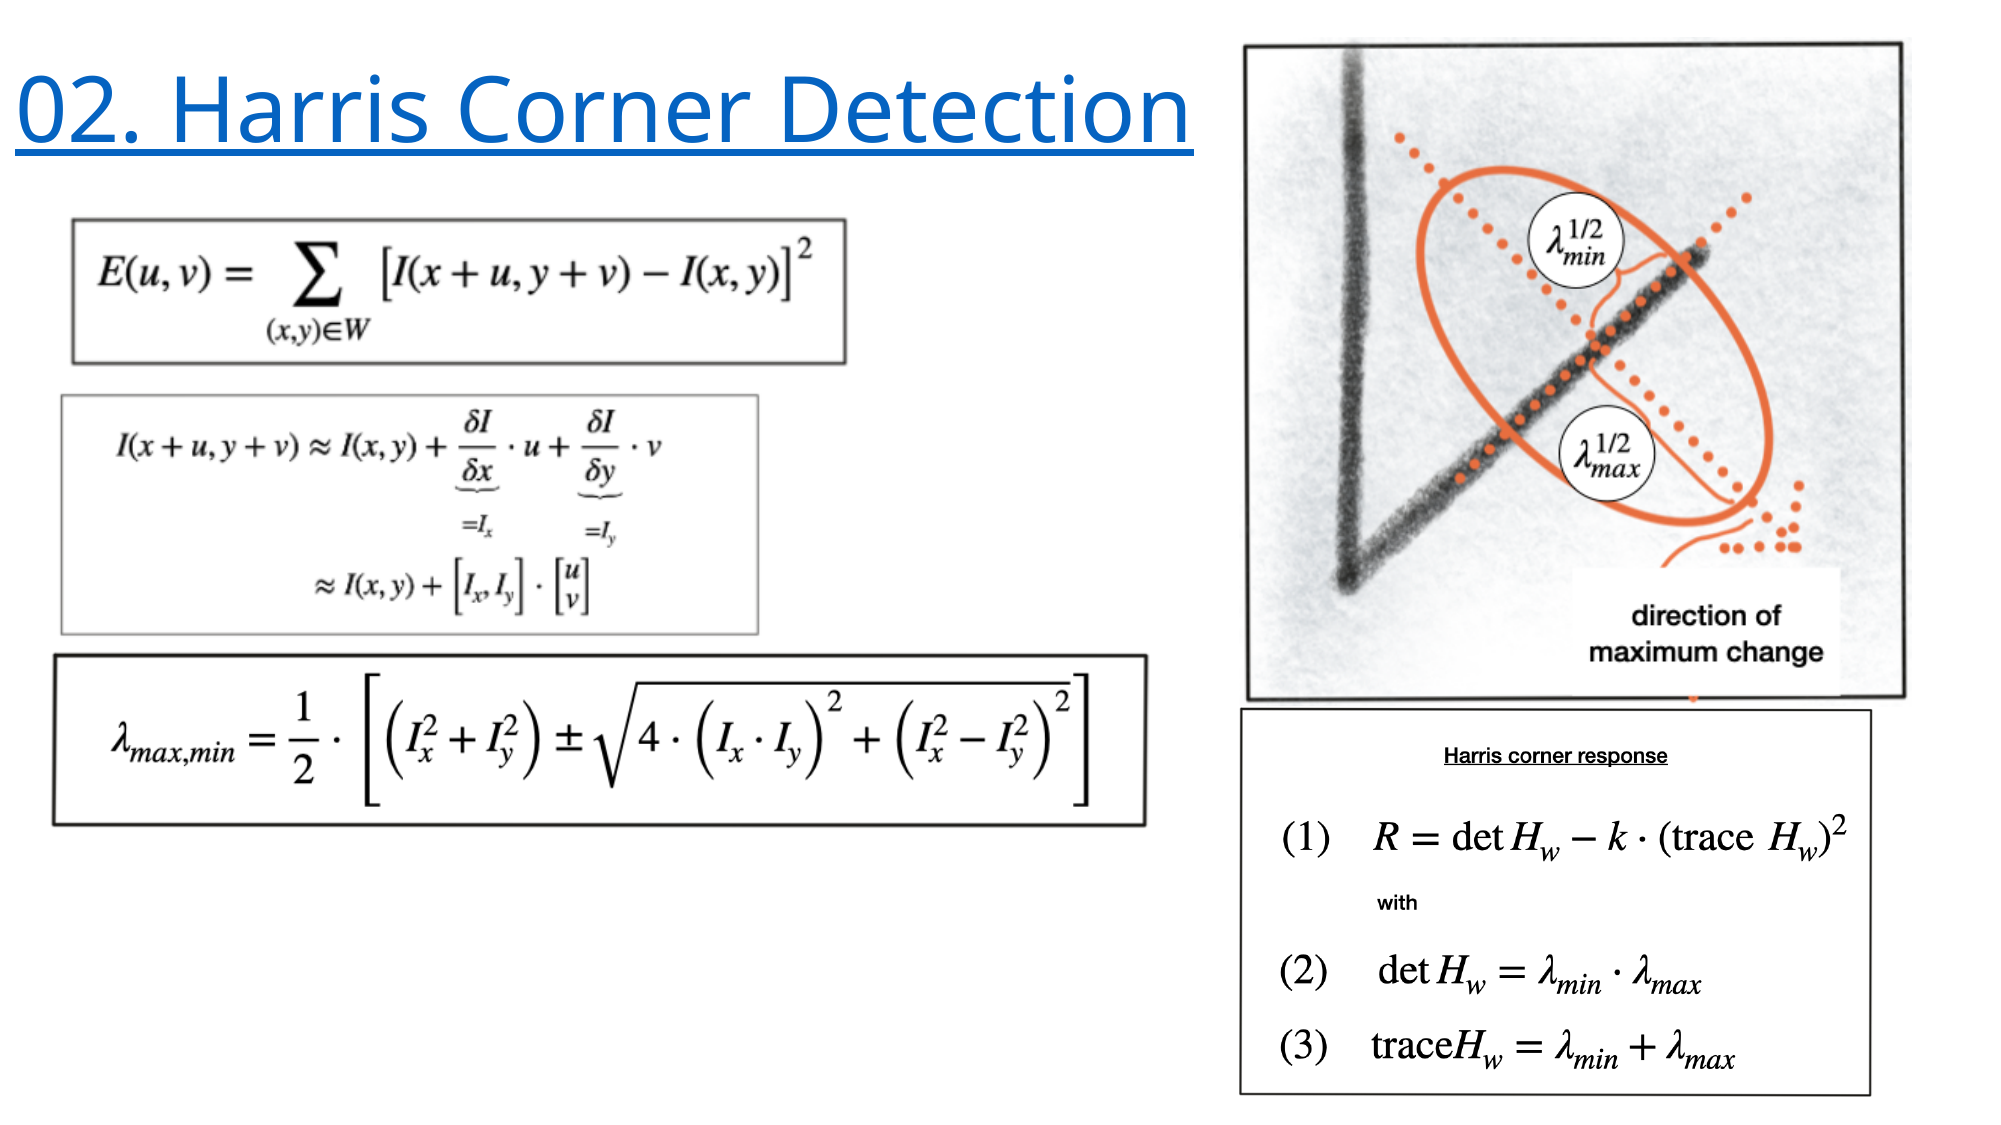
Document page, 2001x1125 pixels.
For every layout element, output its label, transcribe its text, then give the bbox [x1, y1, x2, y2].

title 02. Harris Corner Detection [0, 0, 1725, 218]
picture [50, 205, 1152, 834]
picture [1239, 37, 1912, 1098]
